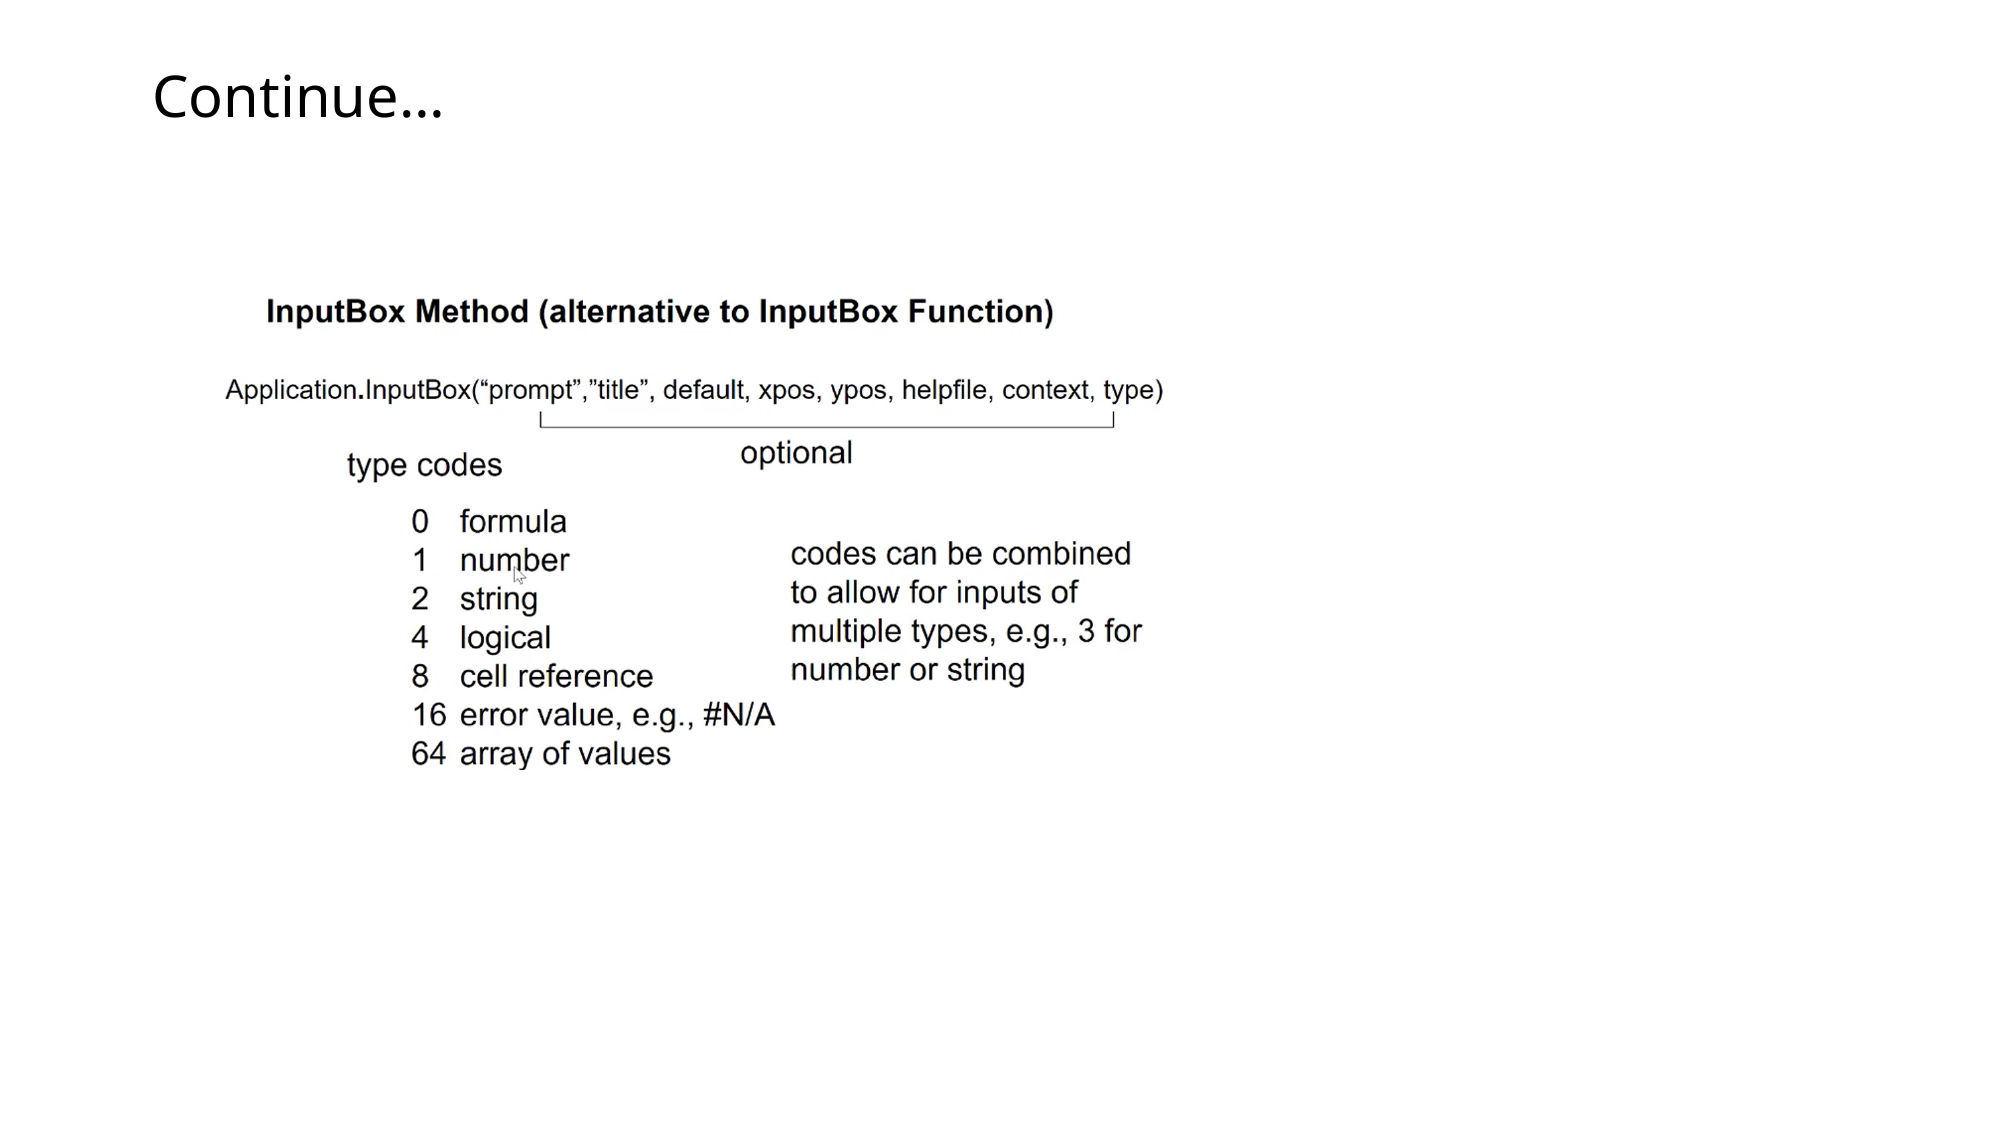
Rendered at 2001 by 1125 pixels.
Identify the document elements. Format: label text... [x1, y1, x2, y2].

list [180, 270, 1179, 770]
title Continue… [137, 59, 1863, 138]
